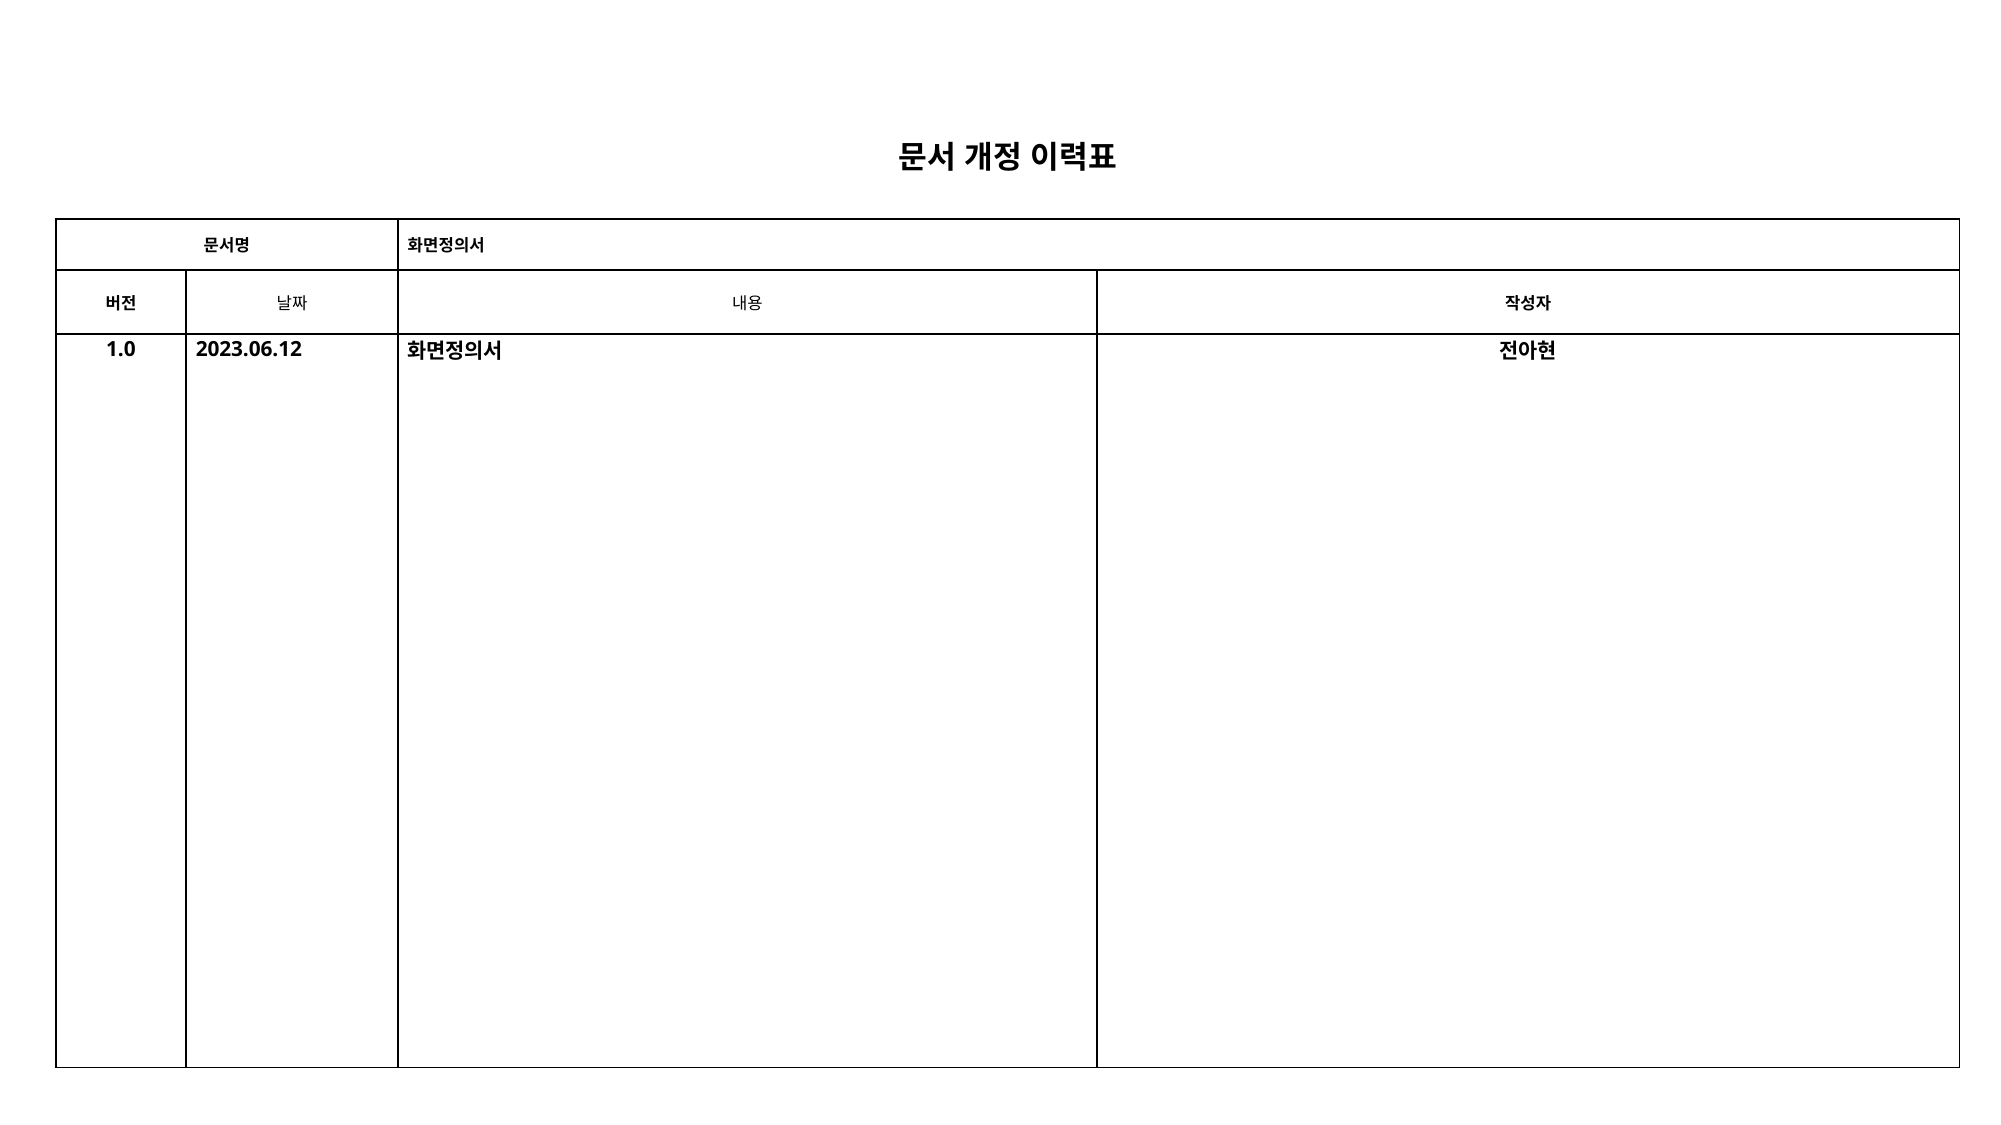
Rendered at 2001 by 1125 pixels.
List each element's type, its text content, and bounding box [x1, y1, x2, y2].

table_cell 작성자 [1098, 271, 1959, 333]
table_cell 내용 [399, 271, 1096, 333]
table_cell 버전 [57, 271, 185, 333]
table_cell 1.0 [57, 335, 185, 1067]
table_cell 날짜 [187, 271, 397, 333]
table_cell 전아현 [1098, 335, 1959, 1067]
table_cell 화면정의서 [399, 335, 1096, 1067]
table_cell 문서명 [57, 220, 397, 269]
table_cell 화면정의서 [399, 220, 1959, 269]
table_header 문서 개정 이력표 [57, 47, 1959, 218]
table_cell 2023.06.12 [187, 335, 397, 1067]
